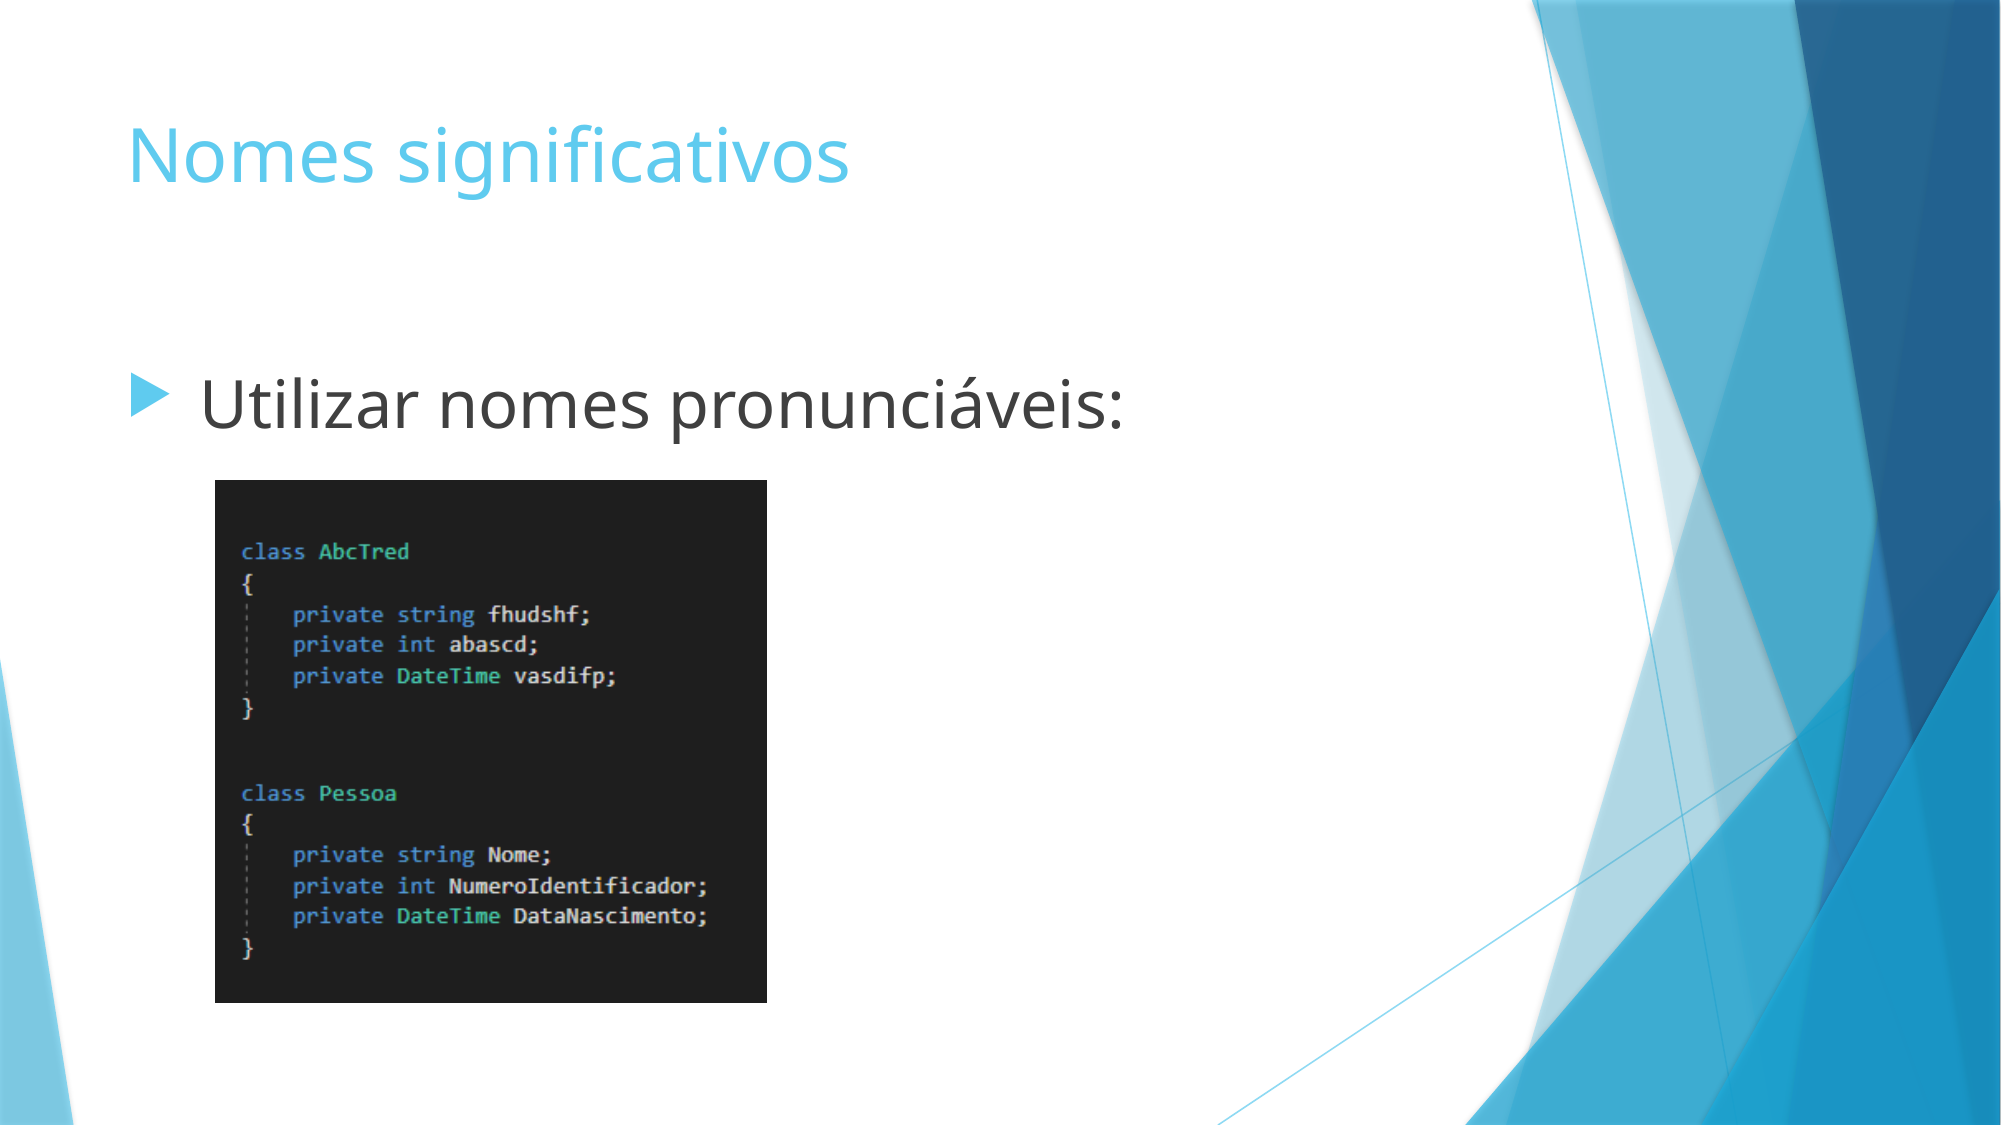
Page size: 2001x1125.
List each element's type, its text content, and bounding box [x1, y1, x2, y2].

picture [214, 479, 768, 1003]
list Utilizar nomes pronunciáveis: [111, 354, 1522, 992]
title Nomes significativos [111, 99, 1522, 317]
